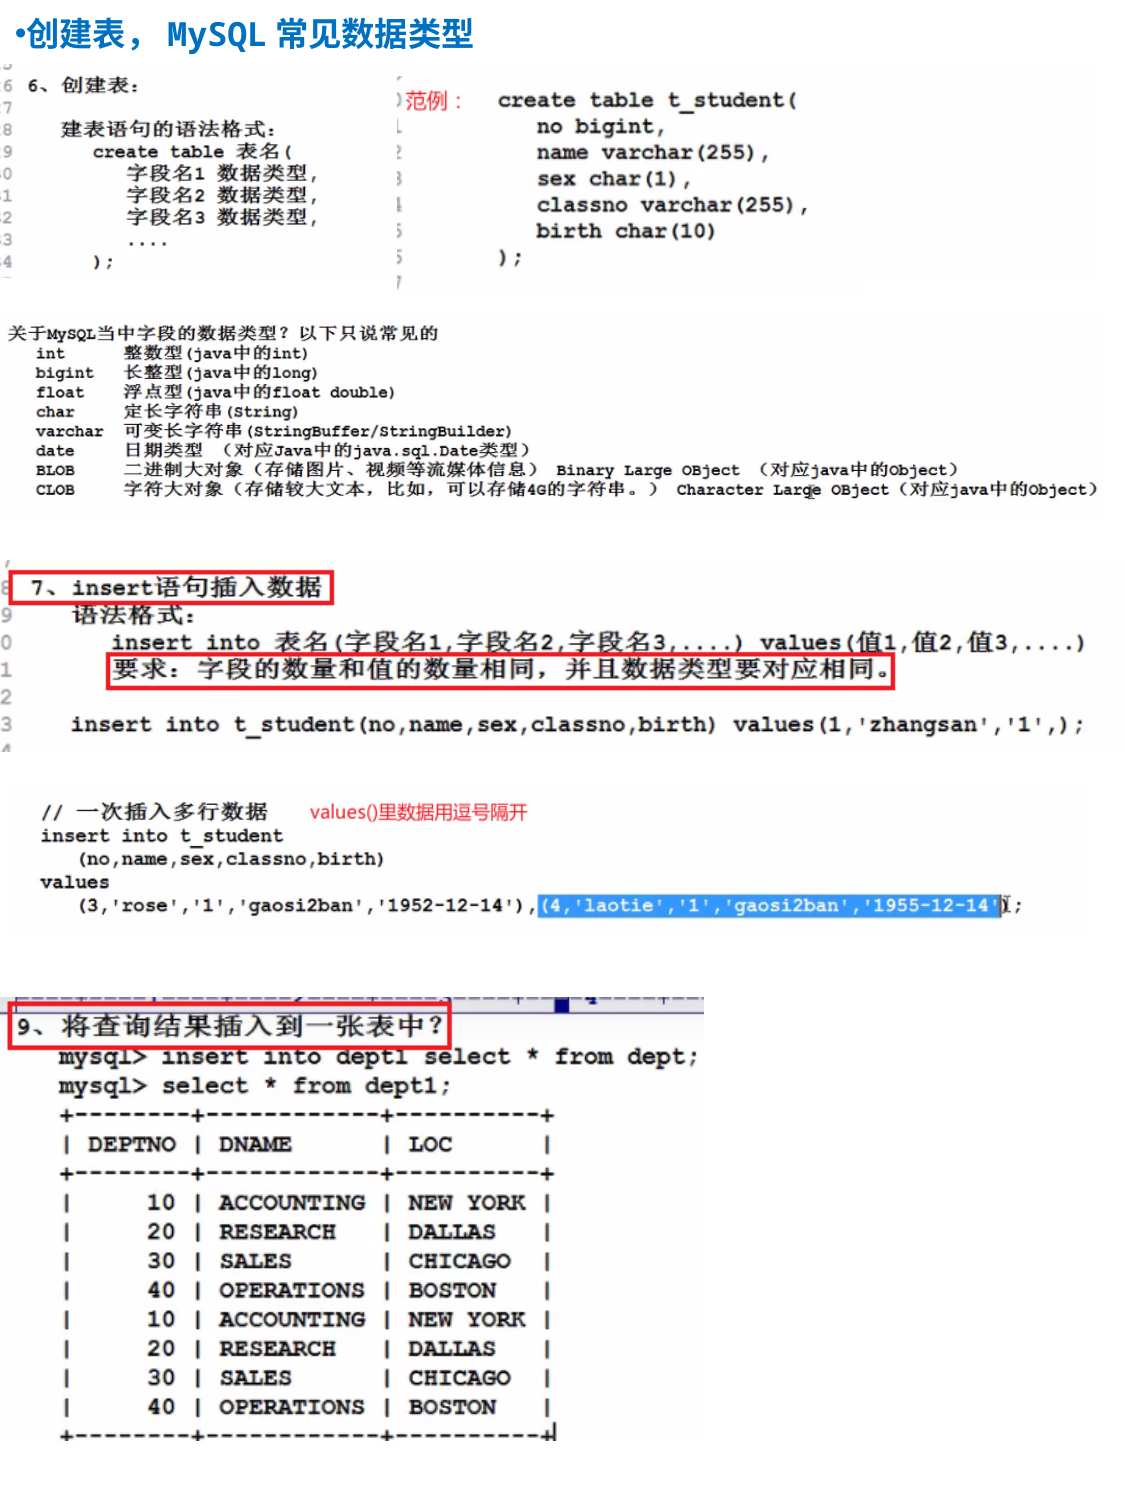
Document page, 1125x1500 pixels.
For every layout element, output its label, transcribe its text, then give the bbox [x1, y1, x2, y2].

picture [0, 64, 1096, 294]
picture [6, 785, 1083, 936]
picture [0, 560, 1125, 752]
text_box 创建表，MySQL常见数据类型 [0, 4, 683, 63]
picture [0, 997, 704, 1441]
picture [0, 312, 1107, 518]
